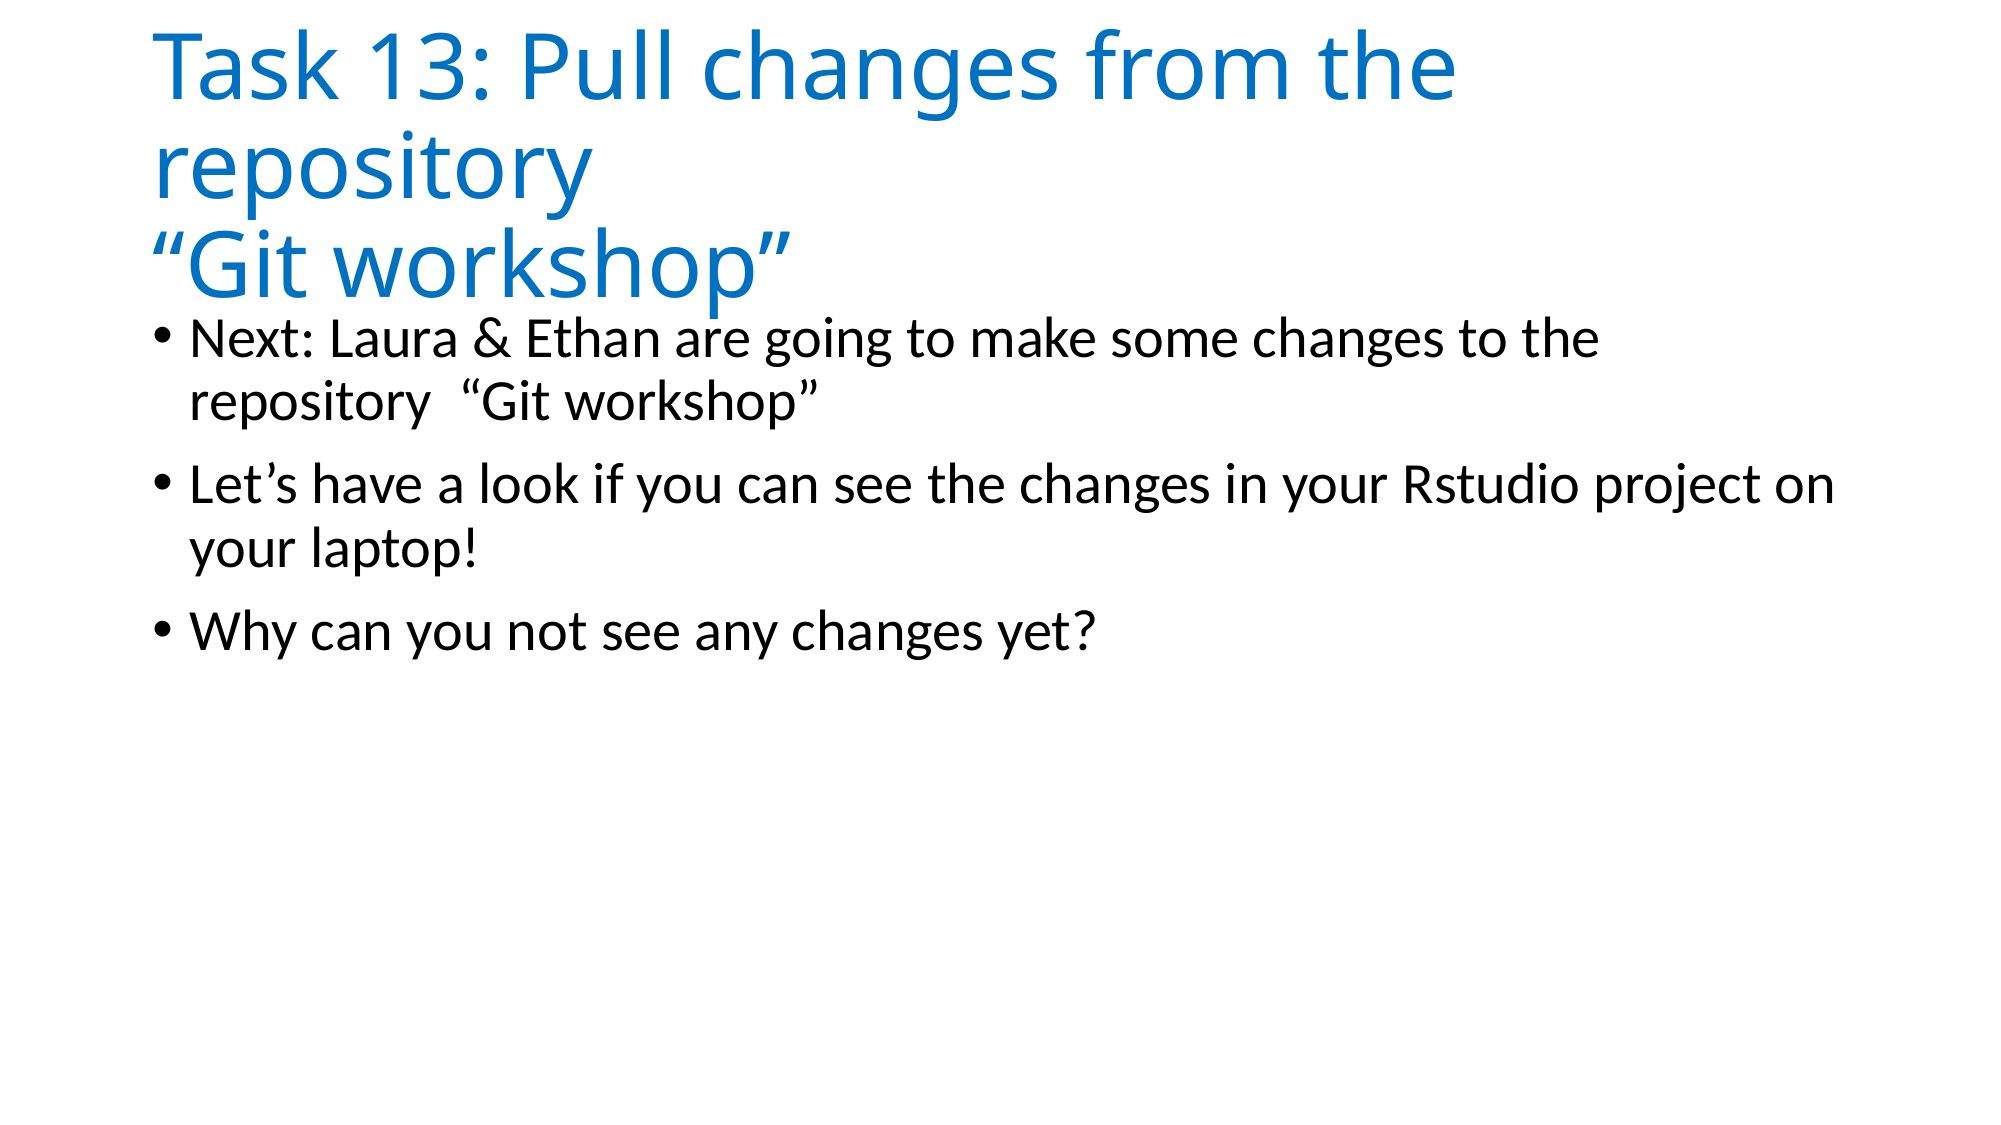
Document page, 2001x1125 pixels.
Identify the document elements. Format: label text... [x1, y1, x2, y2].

title Task 13: Pull changes from the repository “Git workshop” [137, 59, 1863, 278]
list Next: Laura & Ethan are going to make some changes to the repository “Git workshop” Let’s have a look if you can see the changes in your Rstudio project on your laptop! Why can you not see any changes yet? [137, 299, 1863, 1014]
